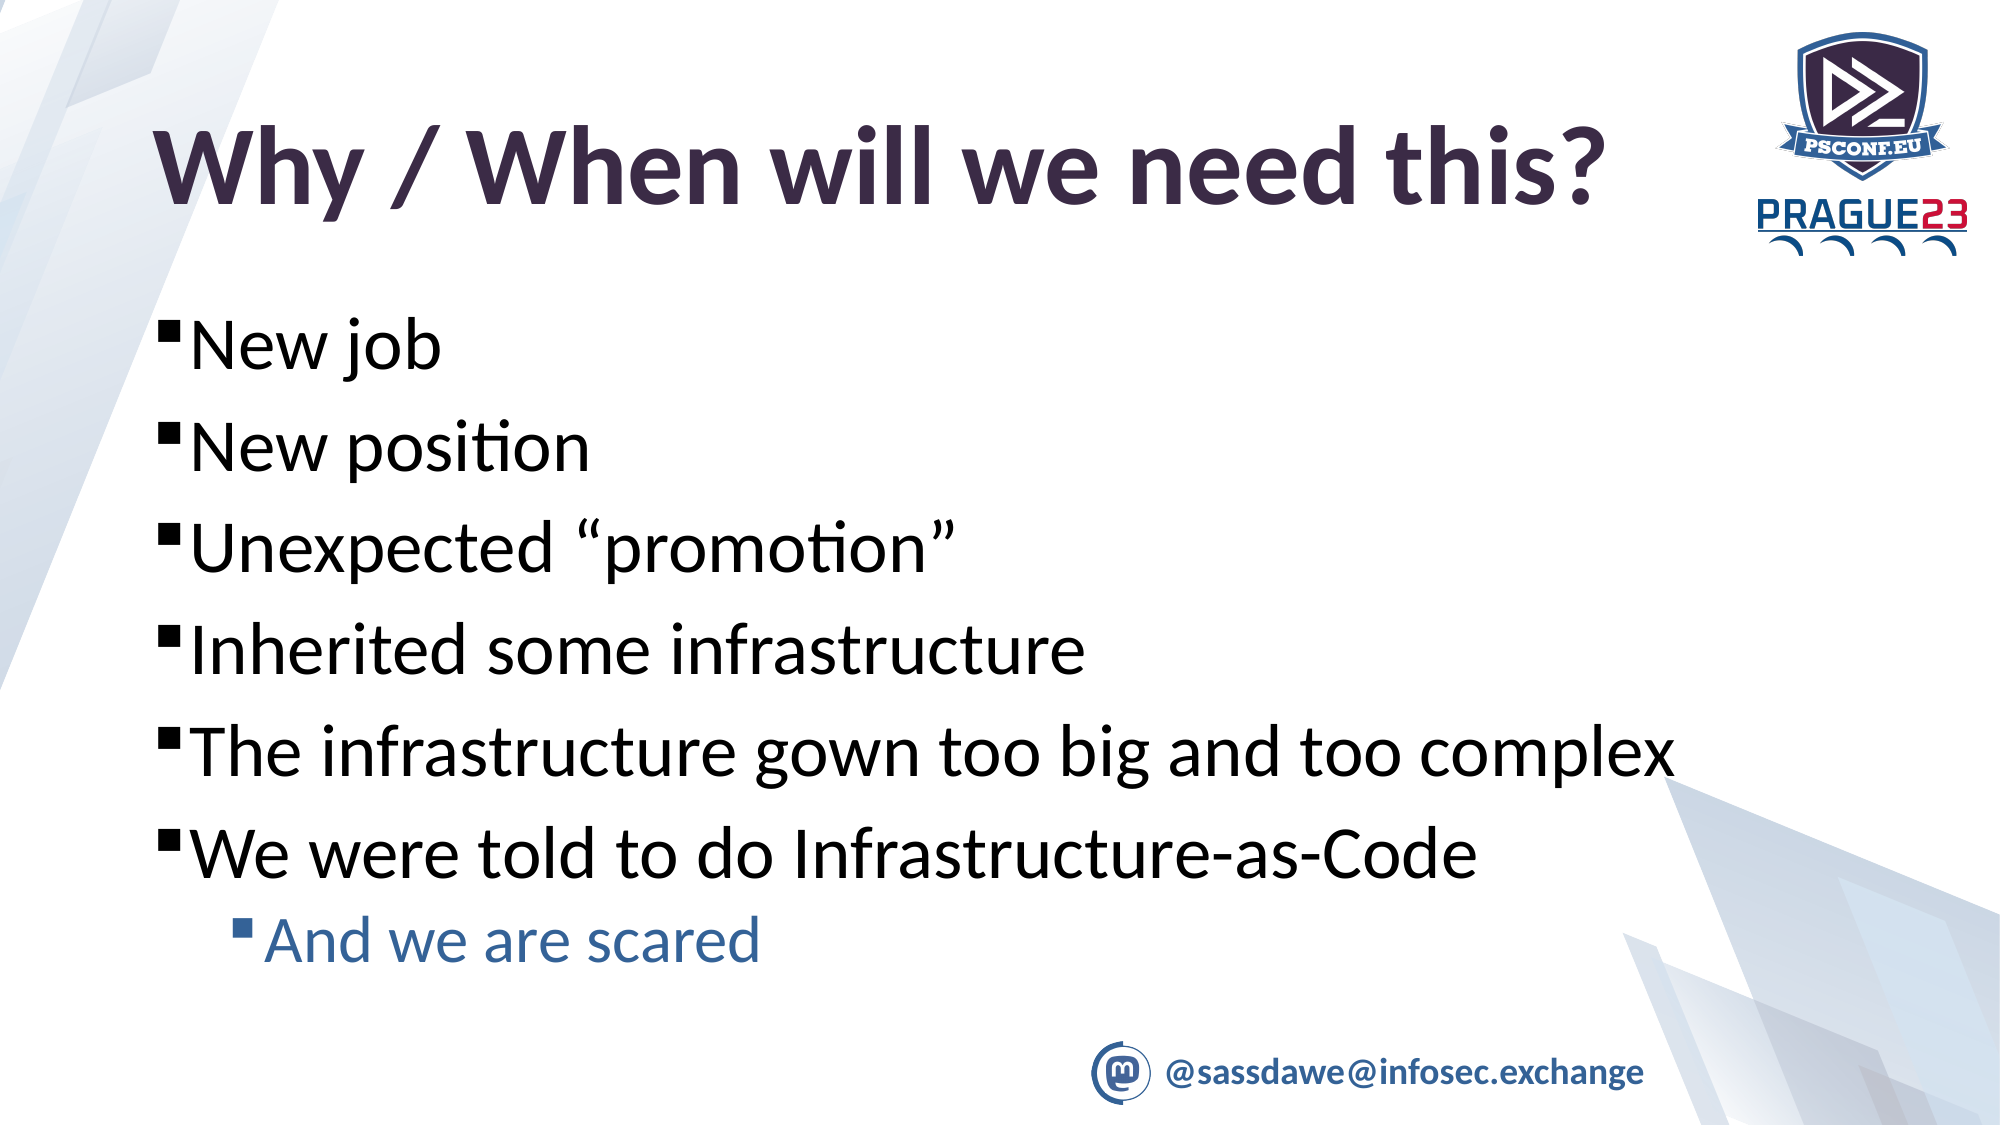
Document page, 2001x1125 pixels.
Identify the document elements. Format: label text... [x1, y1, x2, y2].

list New job New position Unexpected “promotion” Inherited some infrastructure The infrastructure gown too big and too complex We were told to do Infrastructure-as-Code And we are scared [137, 296, 1863, 1011]
title Why / When will we need this? [137, 59, 1735, 278]
picture [0, 0, 2000, 1125]
